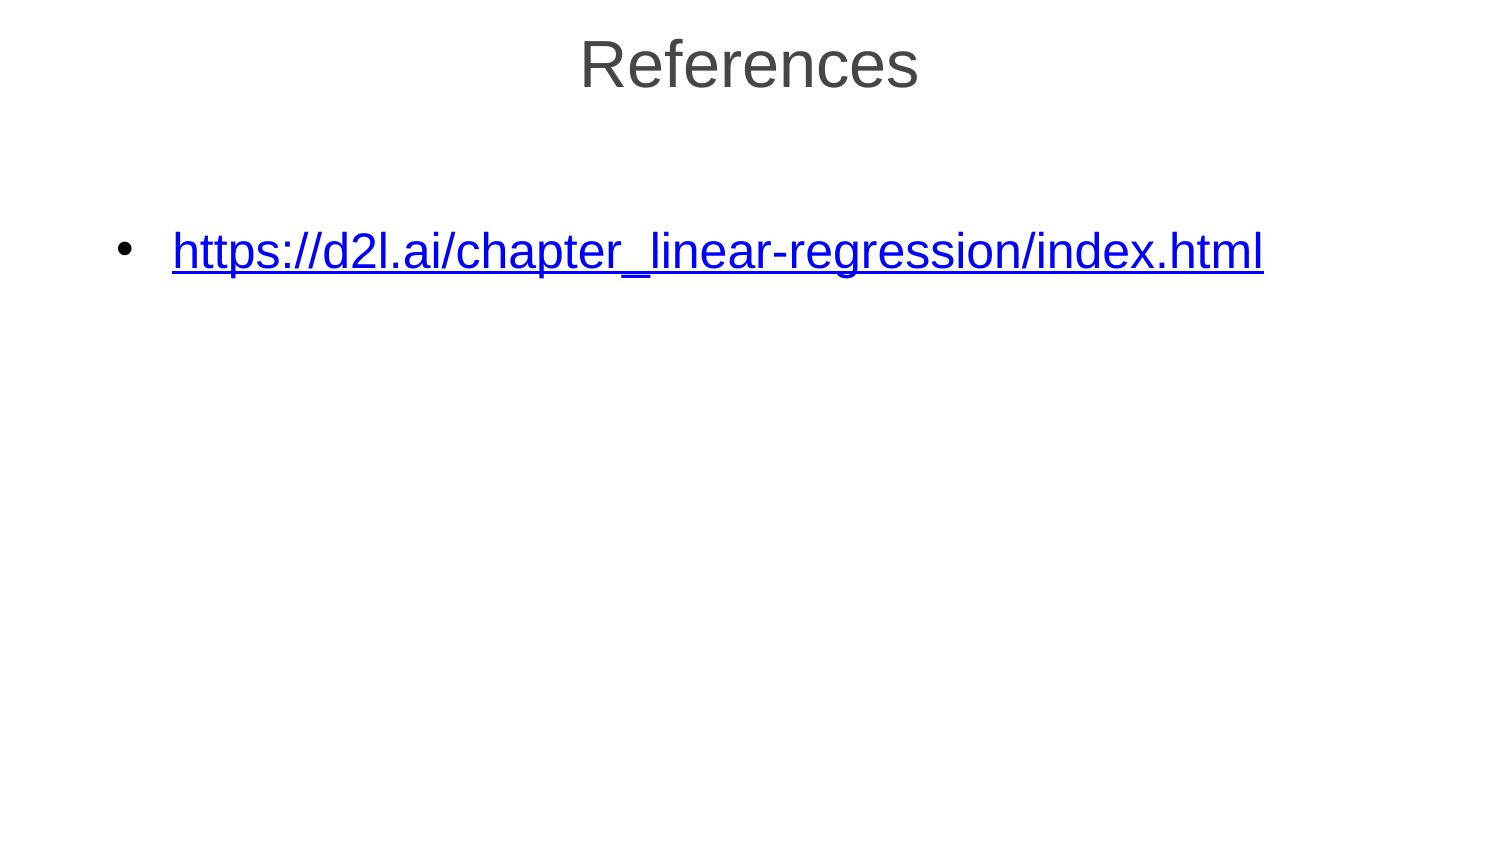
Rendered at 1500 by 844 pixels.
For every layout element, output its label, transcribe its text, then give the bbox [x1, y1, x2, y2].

title References [313, 21, 1186, 102]
list https://d2l.ai/chapter_linear-regression/index.html [116, 218, 1356, 340]
